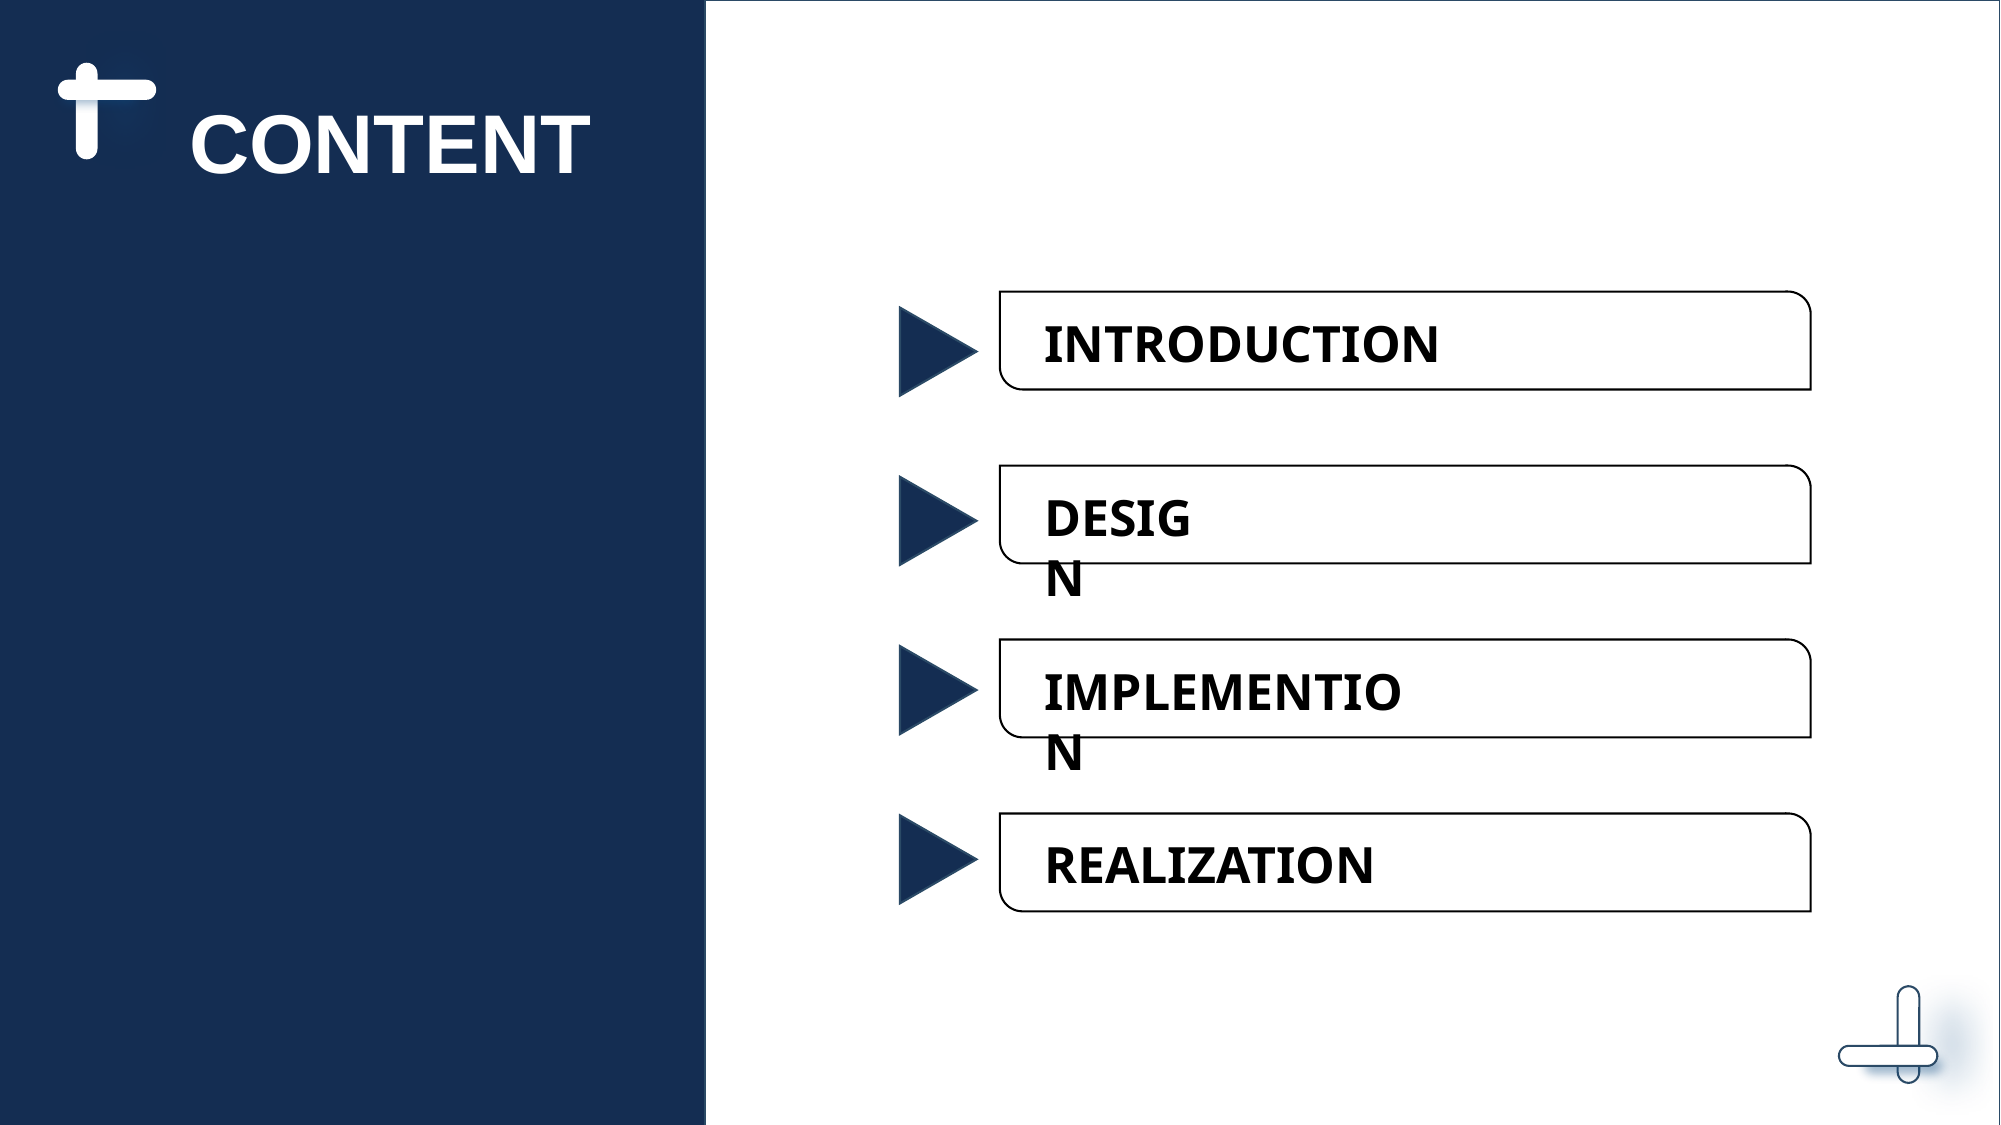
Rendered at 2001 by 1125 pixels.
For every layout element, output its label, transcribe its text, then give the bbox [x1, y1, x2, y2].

text_box CONTENT [174, 82, 634, 197]
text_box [999, 639, 1811, 738]
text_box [999, 465, 1811, 564]
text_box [1838, 985, 1938, 1084]
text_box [57, 62, 157, 160]
text_box [900, 307, 977, 396]
text_box [900, 646, 977, 735]
text_box [704, 0, 2000, 1125]
text_box [900, 476, 977, 565]
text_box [999, 813, 1811, 912]
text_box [999, 291, 1811, 390]
text_box [900, 815, 977, 904]
